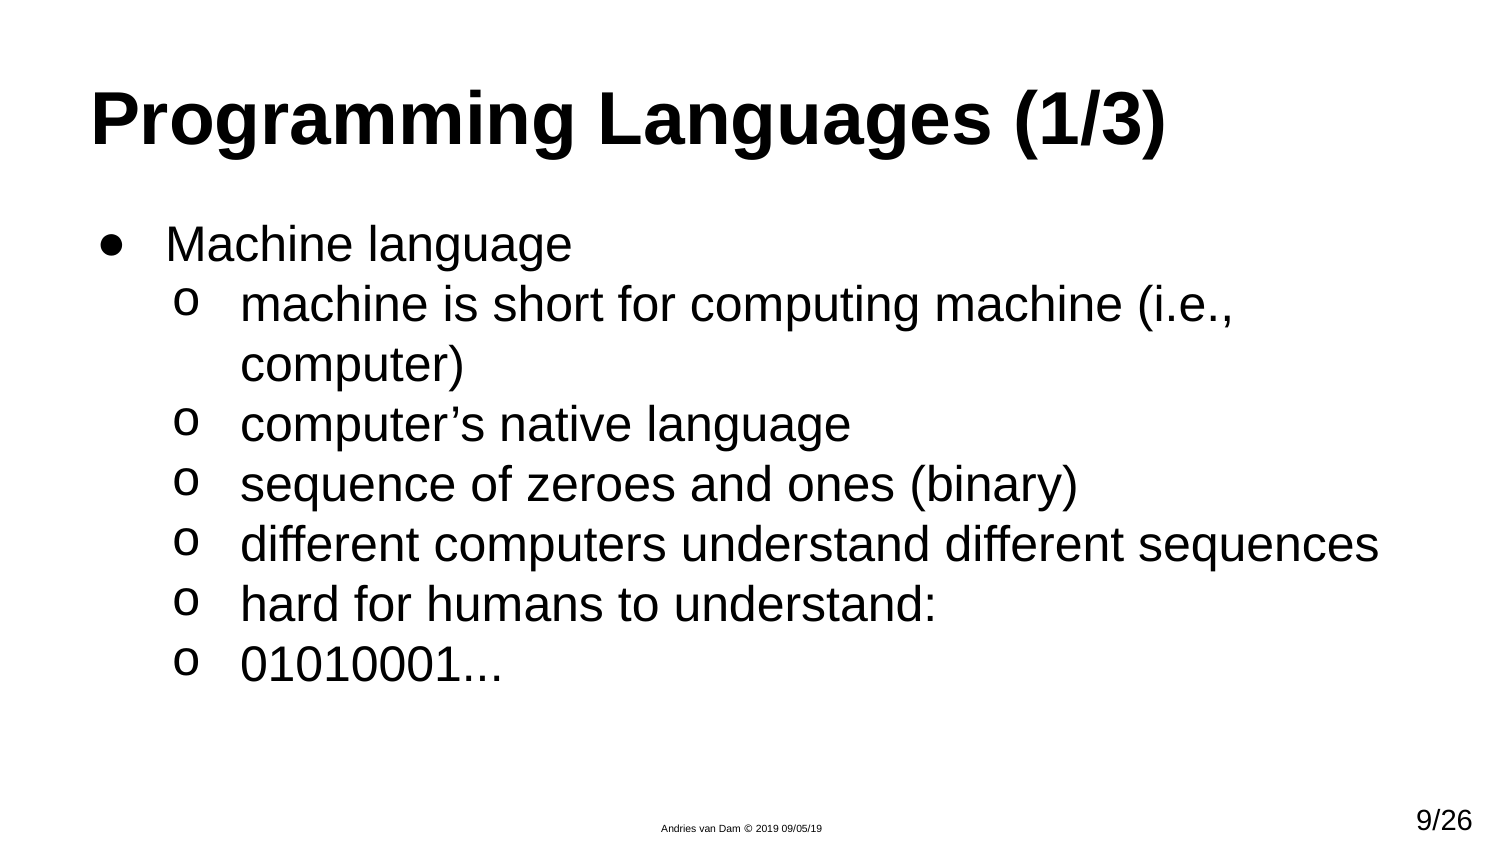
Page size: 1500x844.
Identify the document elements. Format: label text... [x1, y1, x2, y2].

slide_number 9/26 [1408, 793, 1500, 844]
title Programming Languages (1/3) [75, 53, 1425, 175]
list Machine language machine is short for computing machine (i.e., computer) computer’s native language sequence of zeroes and ones (binary) different computers understand different sequences hard for humans to understand: 01010001... [75, 196, 1446, 794]
